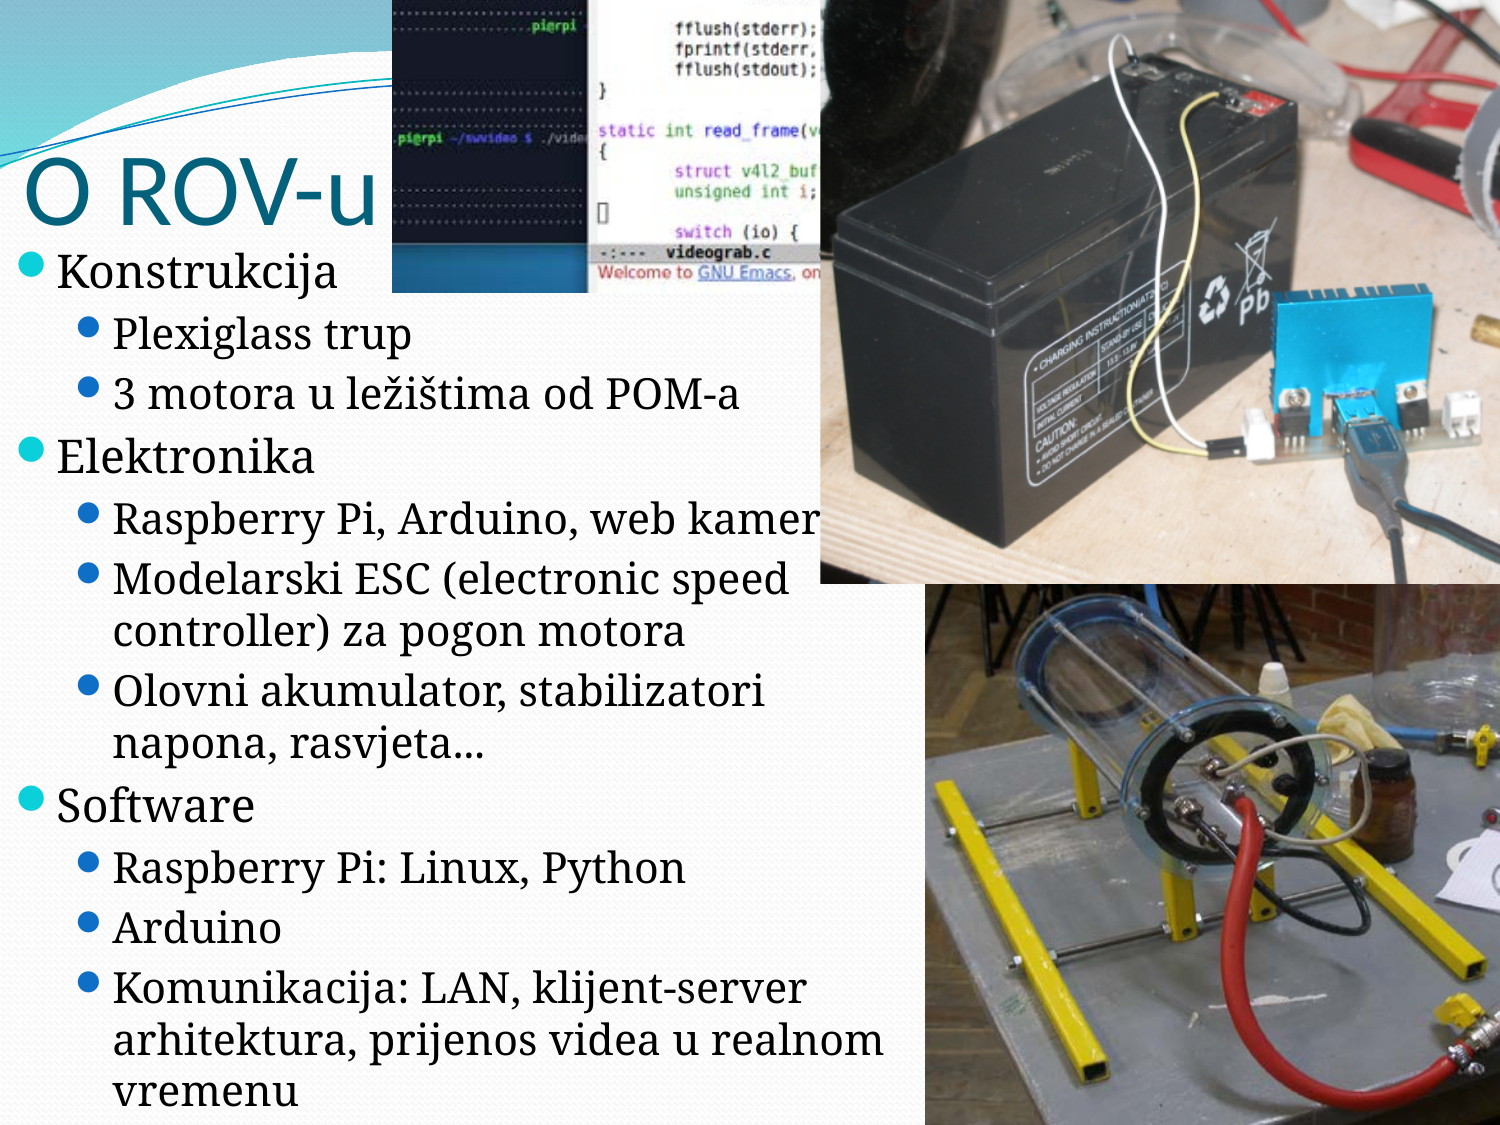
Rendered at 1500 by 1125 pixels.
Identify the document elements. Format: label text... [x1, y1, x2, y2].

picture [391, 0, 1500, 585]
list Konstrukcija Plexiglass trup 3 motora u ležištima od POM-a Elektronika Raspberry Pi, Arduino, web kamera Modelarski ESC (electronic speed controller) za pogon motora Olovni akumulator, stabilizatori napona, rasvjeta... Software Raspberry Pi: Linux, Python Arduino Komunikacija: LAN, klijent-server arhitektura, prijenos videa u realnom vremenu [0, 234, 918, 1125]
title O ROV-u [23, 58, 384, 234]
picture [925, 593, 1500, 1125]
